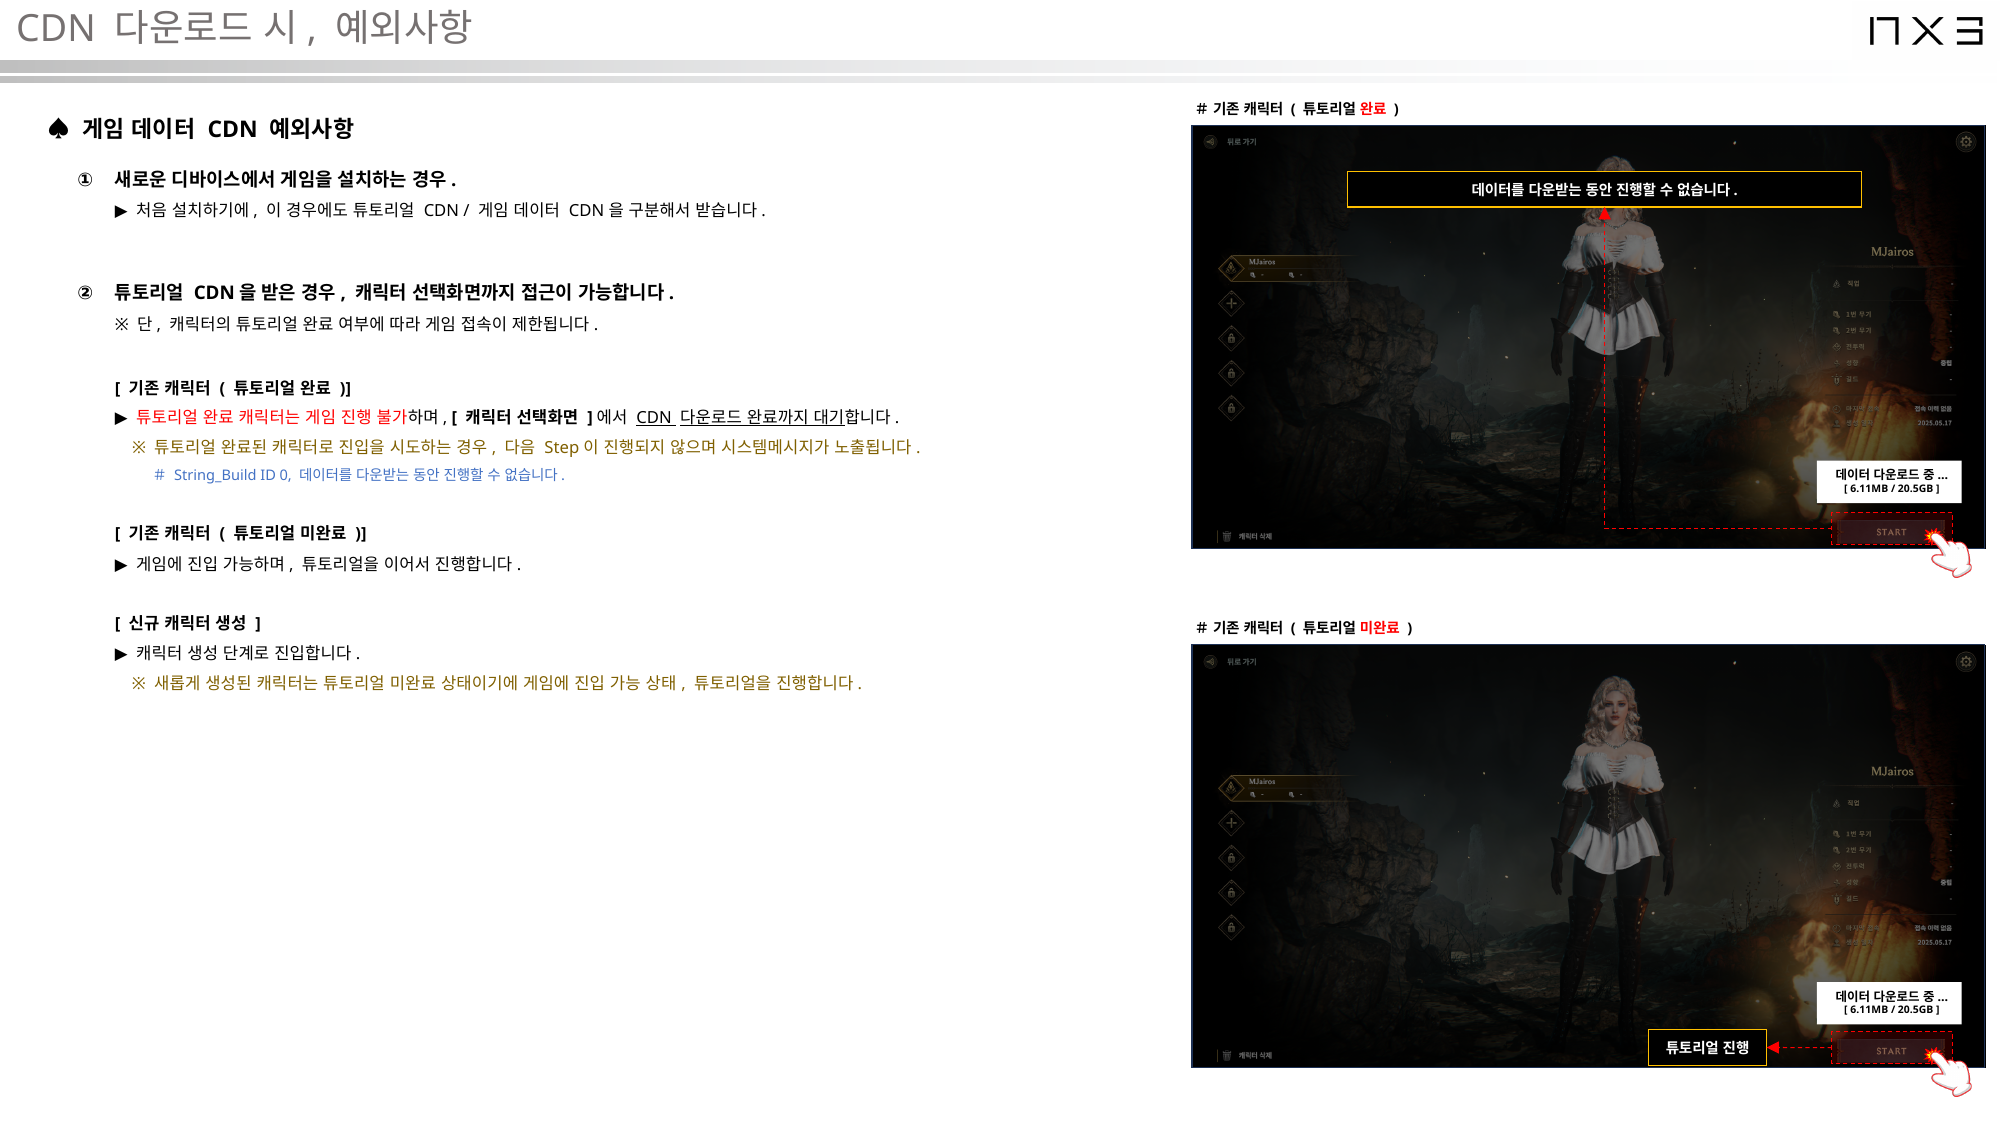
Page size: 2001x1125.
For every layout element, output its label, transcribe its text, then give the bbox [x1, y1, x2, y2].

text_box ♠ 게임 데이터 CDN 예외사항 [32, 107, 390, 150]
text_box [1924, 1046, 1973, 1100]
title CDN 다운로드 시, 예외사항 [1, 0, 908, 60]
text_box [1604, 206, 1833, 529]
text_box 새로운 디바이스에서 게임을 설치하는 경우. ▶ 처음 설치하기에, 이 경우에도 튜토리얼 CDN / 게임 데이터 CDN을 구분해서 받습니다. 튜토리얼 CDN을 받은 경우, 캐릭터 선택화면까지 접근이 가능합니다. ※ 단, 캐릭터의 튜토리얼 완료 여부에 따라 게임 접속이 제한됩니다. [ 기존 캐릭터 ( 튜토리얼 완료 )] ▶ 튜토리얼 완료 캐릭터는 게임 진행 불가하며, [ 캐릭터 선택화면 ]에서 CDN 다운로드 완료까지 대기합니다. ※ 튜토리얼 완료된 캐릭터로 진입을 시도하는 경우, 다음 Step이 진행되지 않으며 시스템메시지가 노출됩니다. ＃ String_Build ID 0, 데이터를 다운받는 동안 진행할 수 없습니다. [ 기존 캐릭터 ( 튜토리얼 미완료 )] ▶ 게임에 진입 가능하며, 튜토리얼을 이어서 진행합니다. [ 신규 캐릭터 생성 ] ▶ 캐릭터 생성 단계로 진입합니다. ※ 새롭게 생성된 캐릭터는 튜토리얼 미완료 상태이기에 게임에 진입 가능 상태, 튜토리얼을 진행합니다. [62, 149, 1123, 701]
text_box ＃ 기존 캐릭터 ( 튜토리얼 미완료 ) [1179, 611, 1486, 644]
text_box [1924, 527, 1973, 580]
picture [1191, 125, 1986, 550]
text_box ＃ 기존 캐릭터 ( 튜토리얼 완료 ) [1179, 92, 1486, 125]
picture [1852, 1, 2000, 61]
picture [1191, 644, 1986, 1069]
